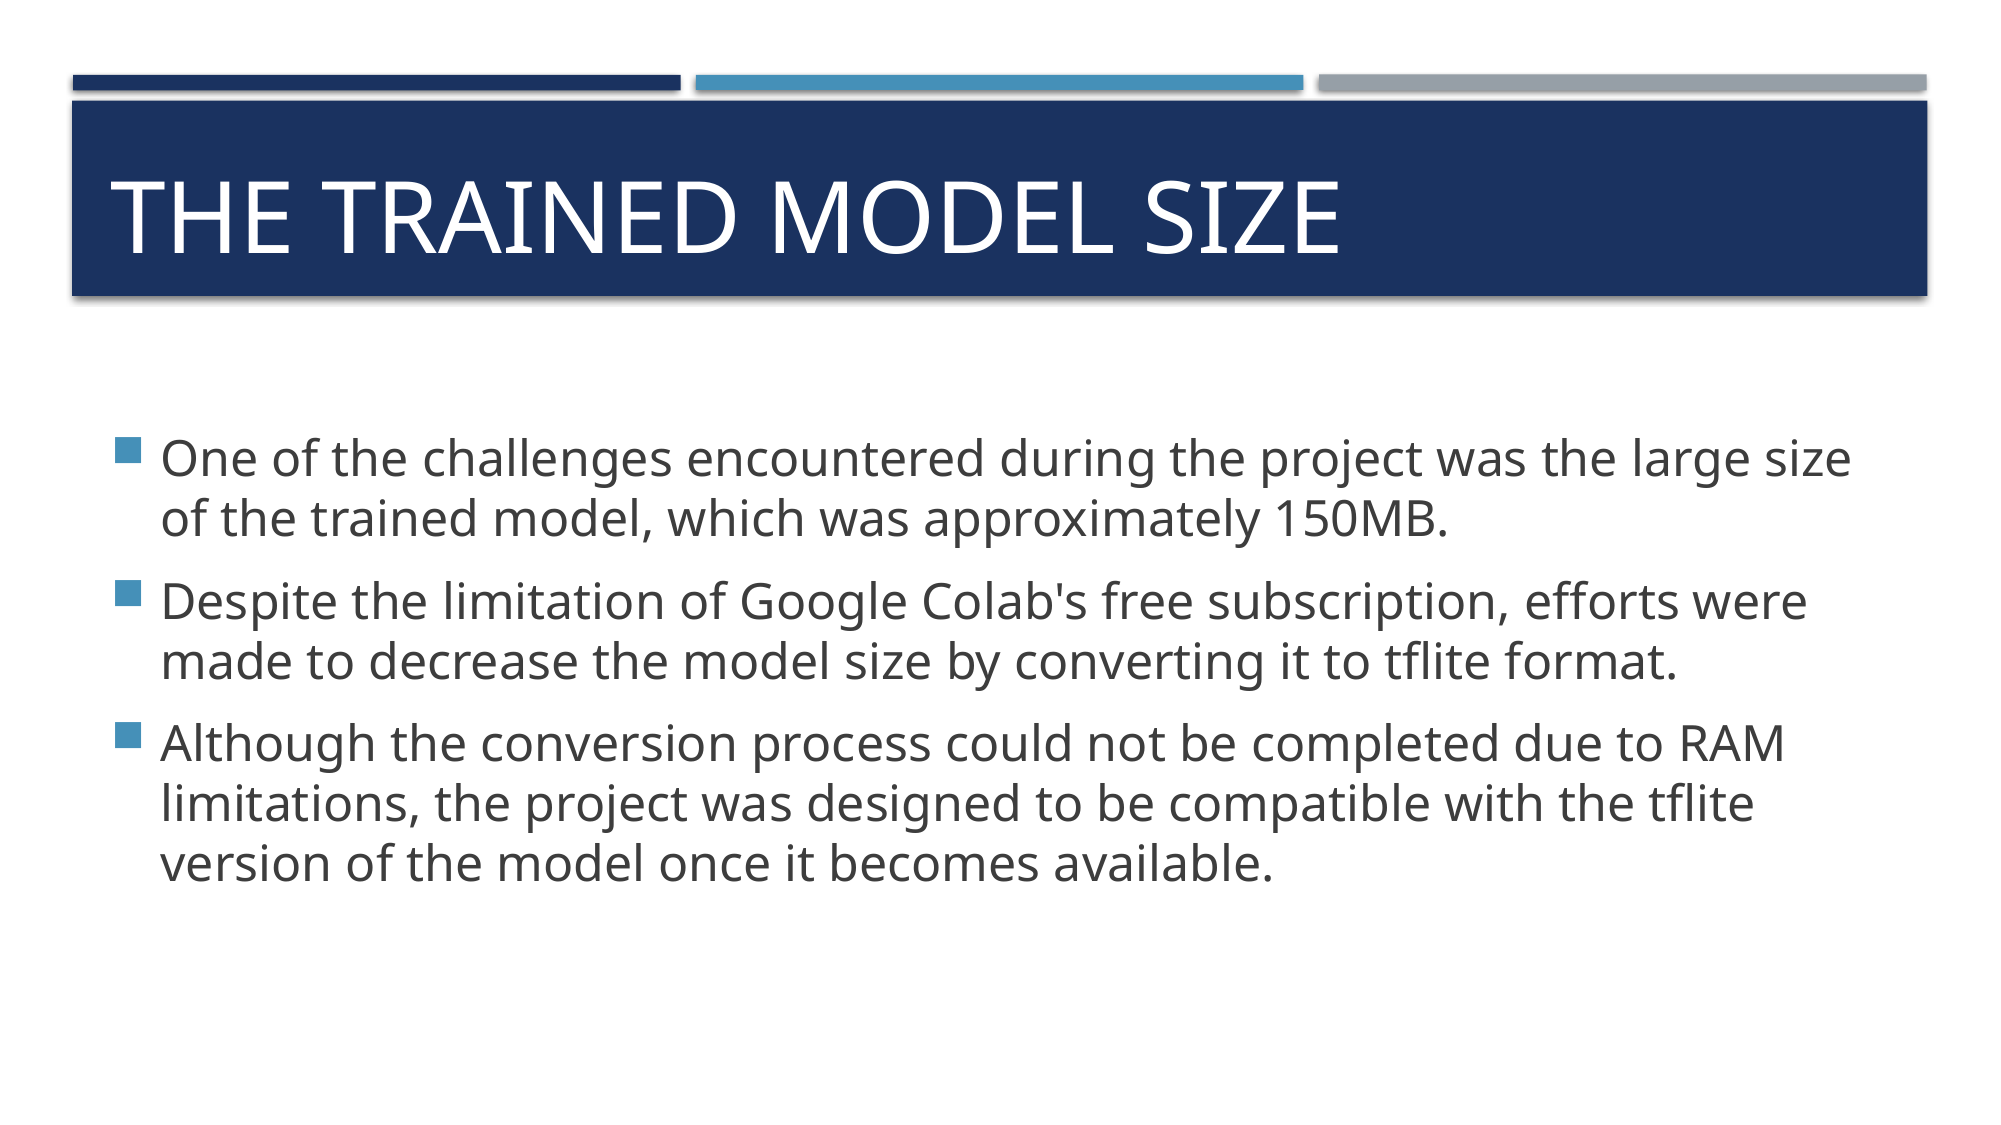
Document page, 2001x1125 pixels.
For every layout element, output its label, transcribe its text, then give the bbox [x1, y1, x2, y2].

title the trained model size [95, 115, 1905, 282]
list One of the challenges encountered during the project was the large size of the trained model, which was approximately 150MB. Despite the limitation of Google Colab's free subscription, efforts were made to decrease the model size by converting it to tflite format. Although the conversion process could not be completed due to RAM limitations, the project was designed to be compatible with the tflite version of the model once it becomes available. [95, 357, 1905, 962]
